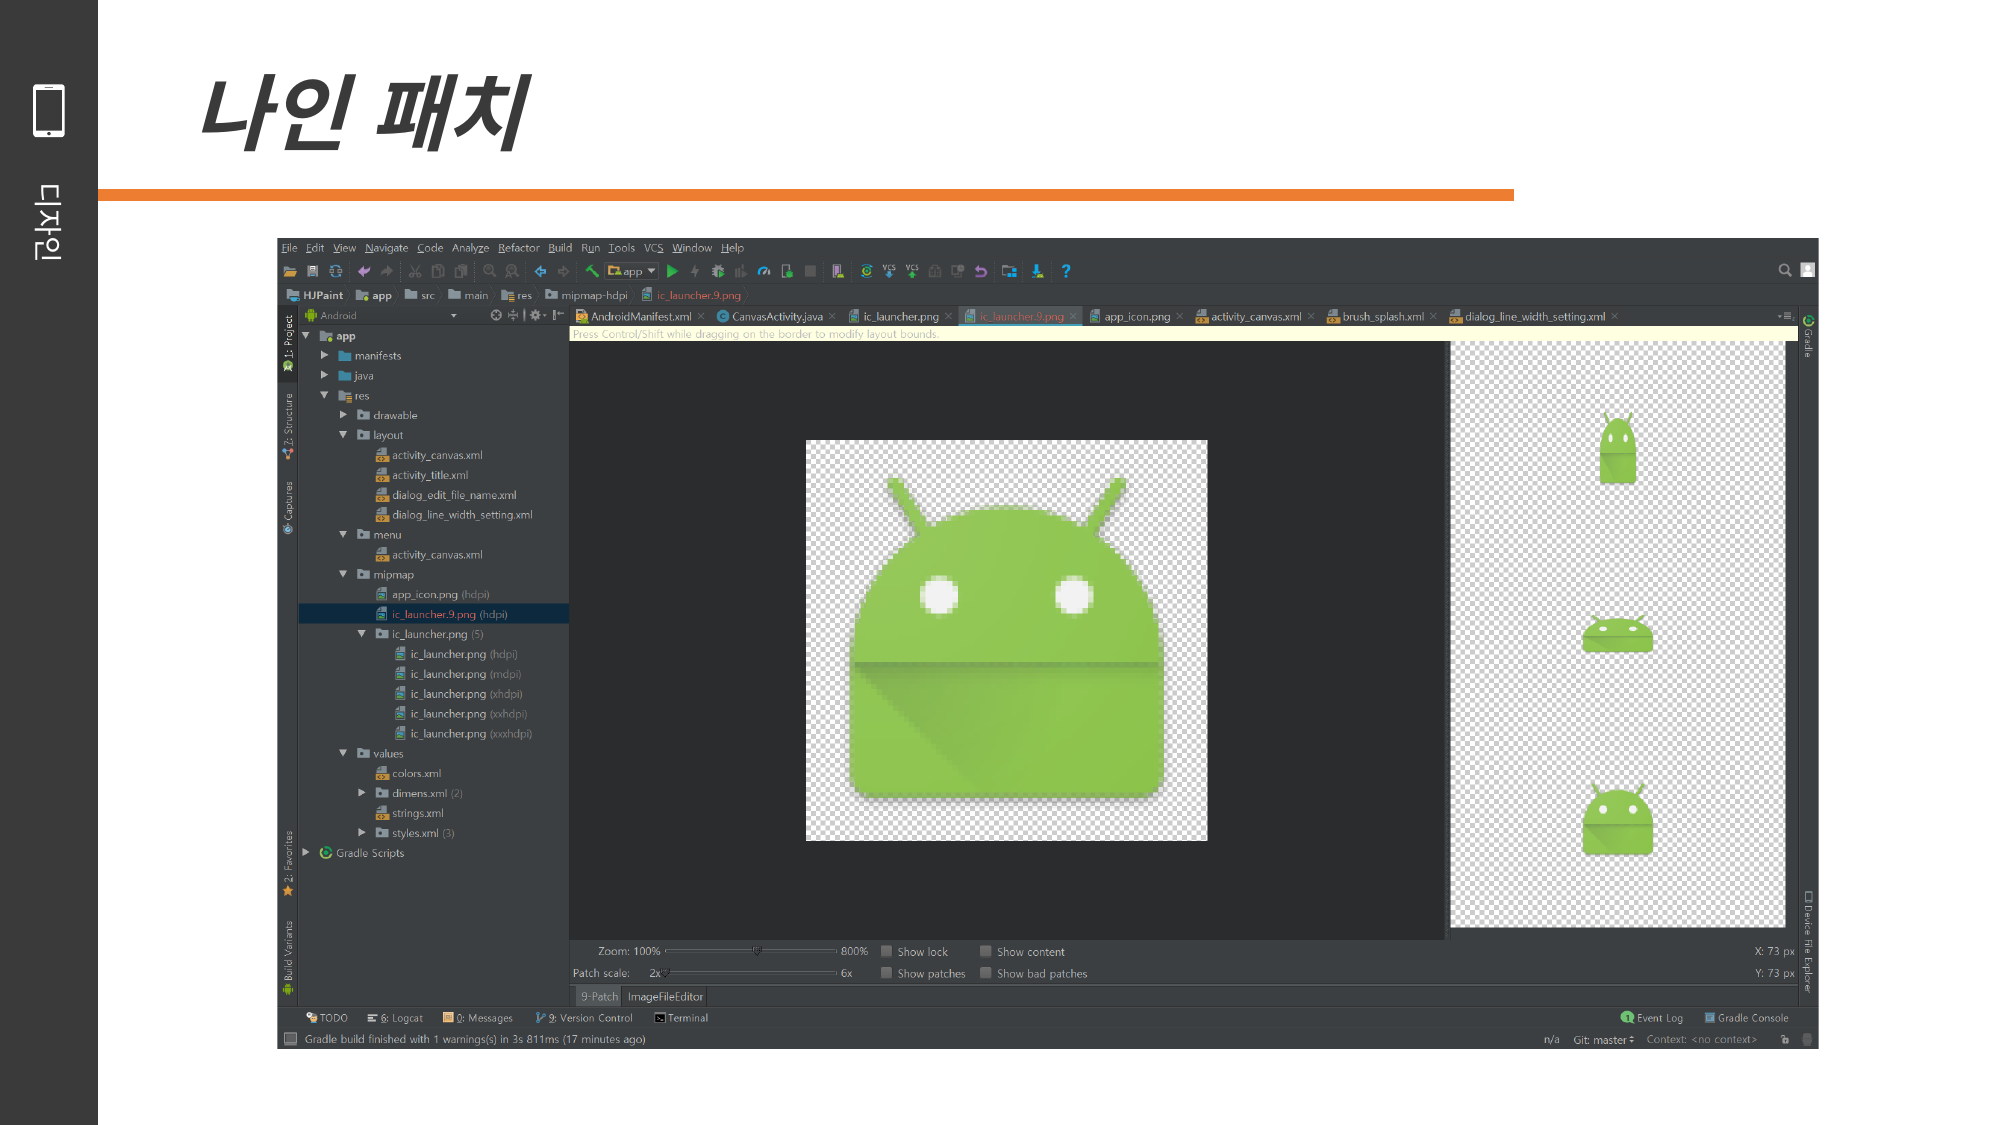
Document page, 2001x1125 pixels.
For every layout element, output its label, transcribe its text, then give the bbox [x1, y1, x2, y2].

text_box 디자인 [0, 0, 99, 1125]
text_box 나인 패치 [193, 1, 1903, 220]
picture [277, 238, 1819, 1049]
text_box [33, 84, 65, 138]
